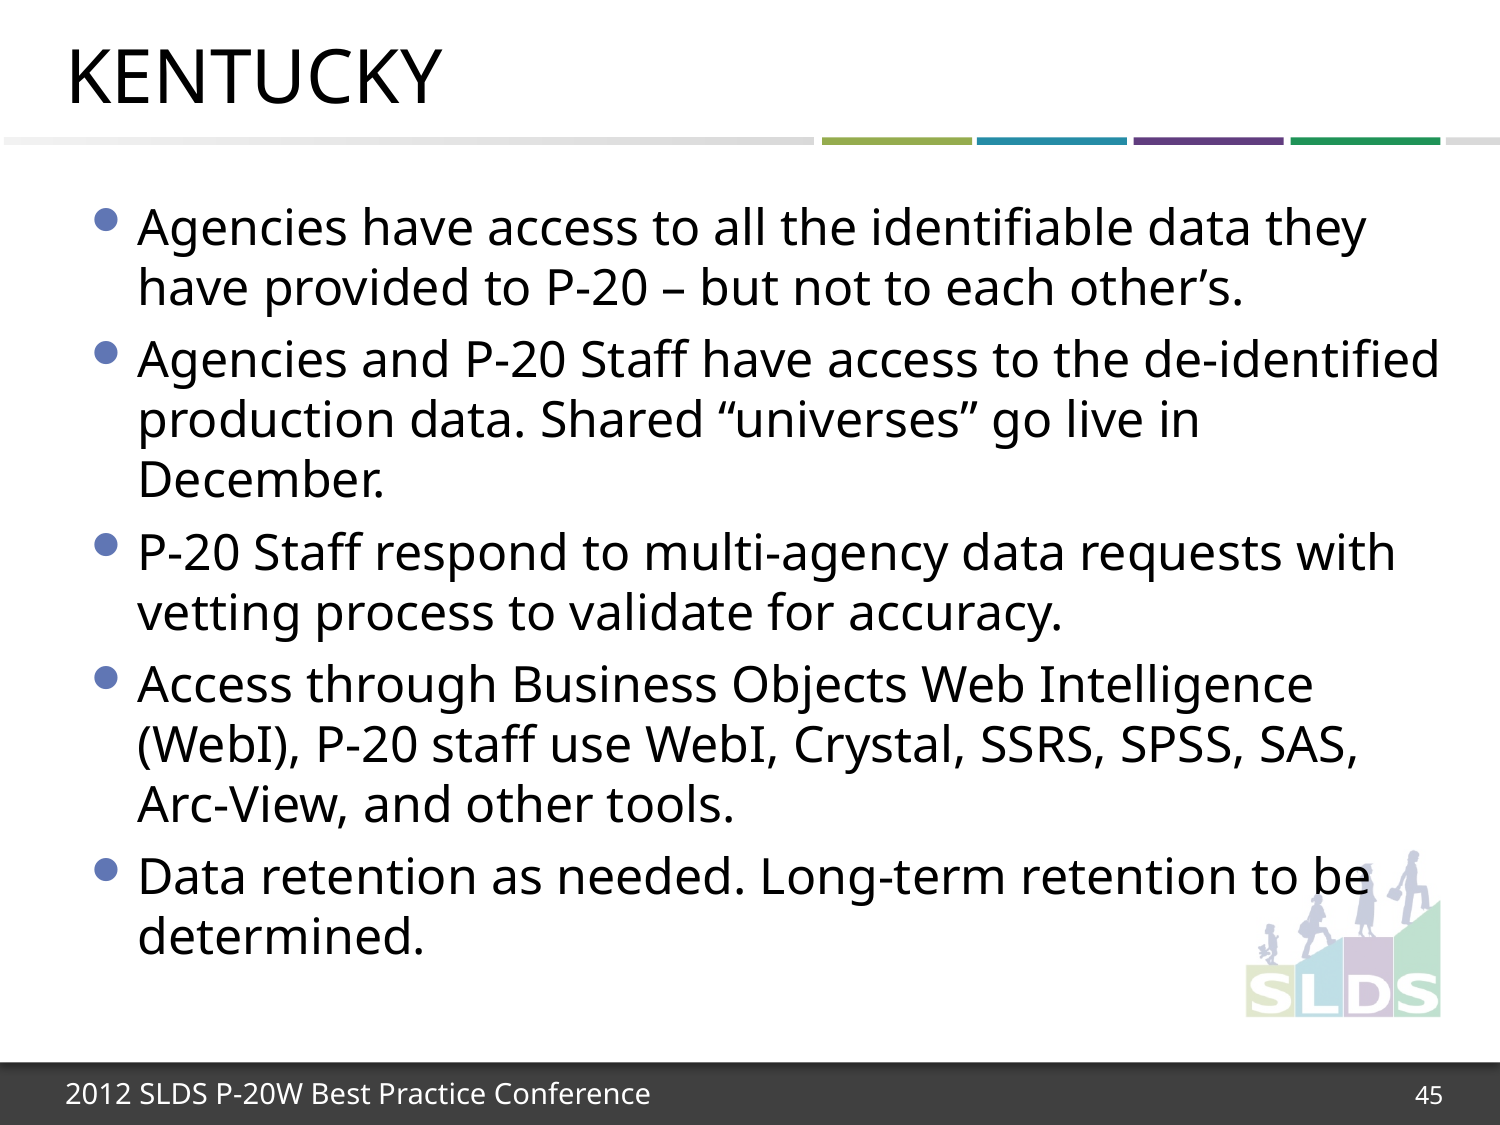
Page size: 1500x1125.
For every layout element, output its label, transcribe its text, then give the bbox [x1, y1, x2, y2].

list Agencies have access to all the identifiable data they have provided to P-20 – but not to each other’s. Agencies and P-20 Staff have access to the de-identified production data. Shared “universes” go live in December. P-20 Staff respond to multi-agency data requests with vetting process to validate for accuracy. Access through Business Objects Web Intelligence (WebI), P-20 staff use WebI, Crystal, SSRS, SPSS, SAS, Arc-View, and other tools. Data retention as needed. Long-term retention to be determined. [62, 187, 1463, 930]
slide_number 45 [1108, 1067, 1459, 1125]
title Kentucky [50, 8, 1450, 138]
